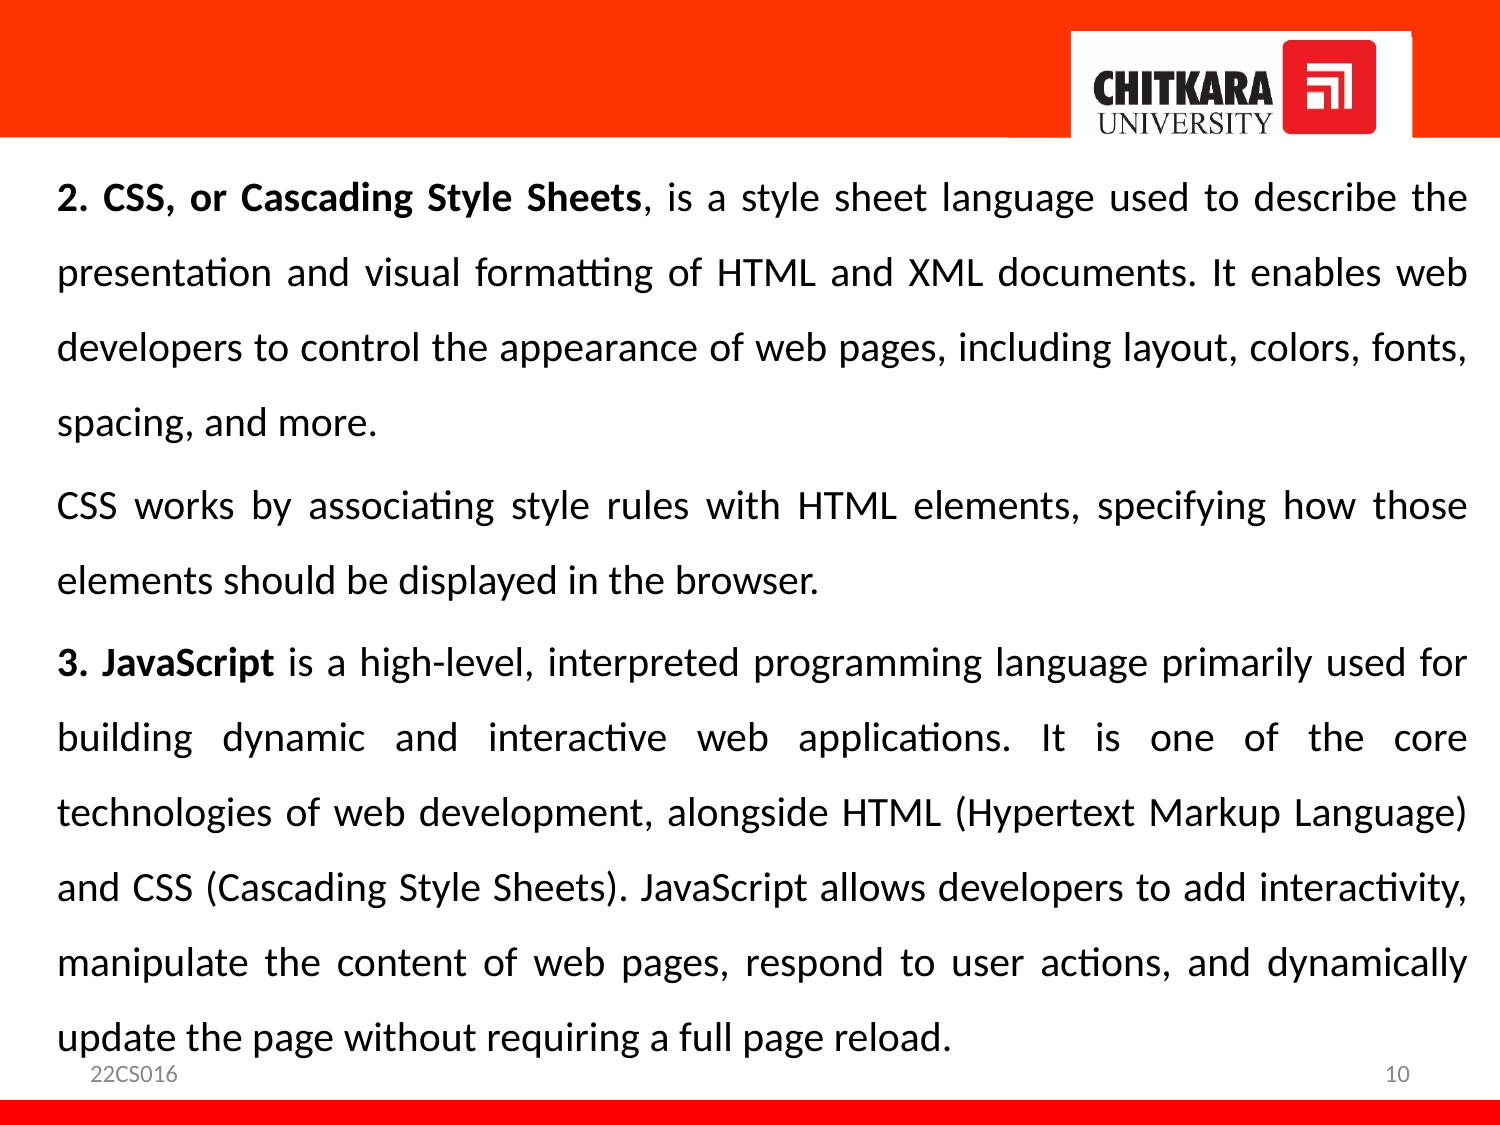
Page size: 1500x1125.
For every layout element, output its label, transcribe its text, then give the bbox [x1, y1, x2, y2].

slide_number 22CS016 [75, 1042, 425, 1103]
picture [1074, 37, 1391, 137]
list 2. CSS, or Cascading Style Sheets, is a style sheet language used to describe the presentation and visual formatting of HTML and XML documents. It enables web developers to control the appearance of web pages, including layout, colors, fonts, spacing, and more. CSS works by associating style rules with HTML elements, specifying how those elements should be displayed in the browser. 3. JavaScript is a high-level, interpreted programming language primarily used for building dynamic and interactive web applications. It is one of the core technologies of web development, alongside HTML (Hypertext Markup Language) and CSS (Cascading Style Sheets). JavaScript allows developers to add interactivity, manipulate the content of web pages, respond to user actions, and dynamically update the page without requiring a full page reload. [23, 137, 1484, 1058]
slide_number 10 [1074, 1042, 1425, 1103]
